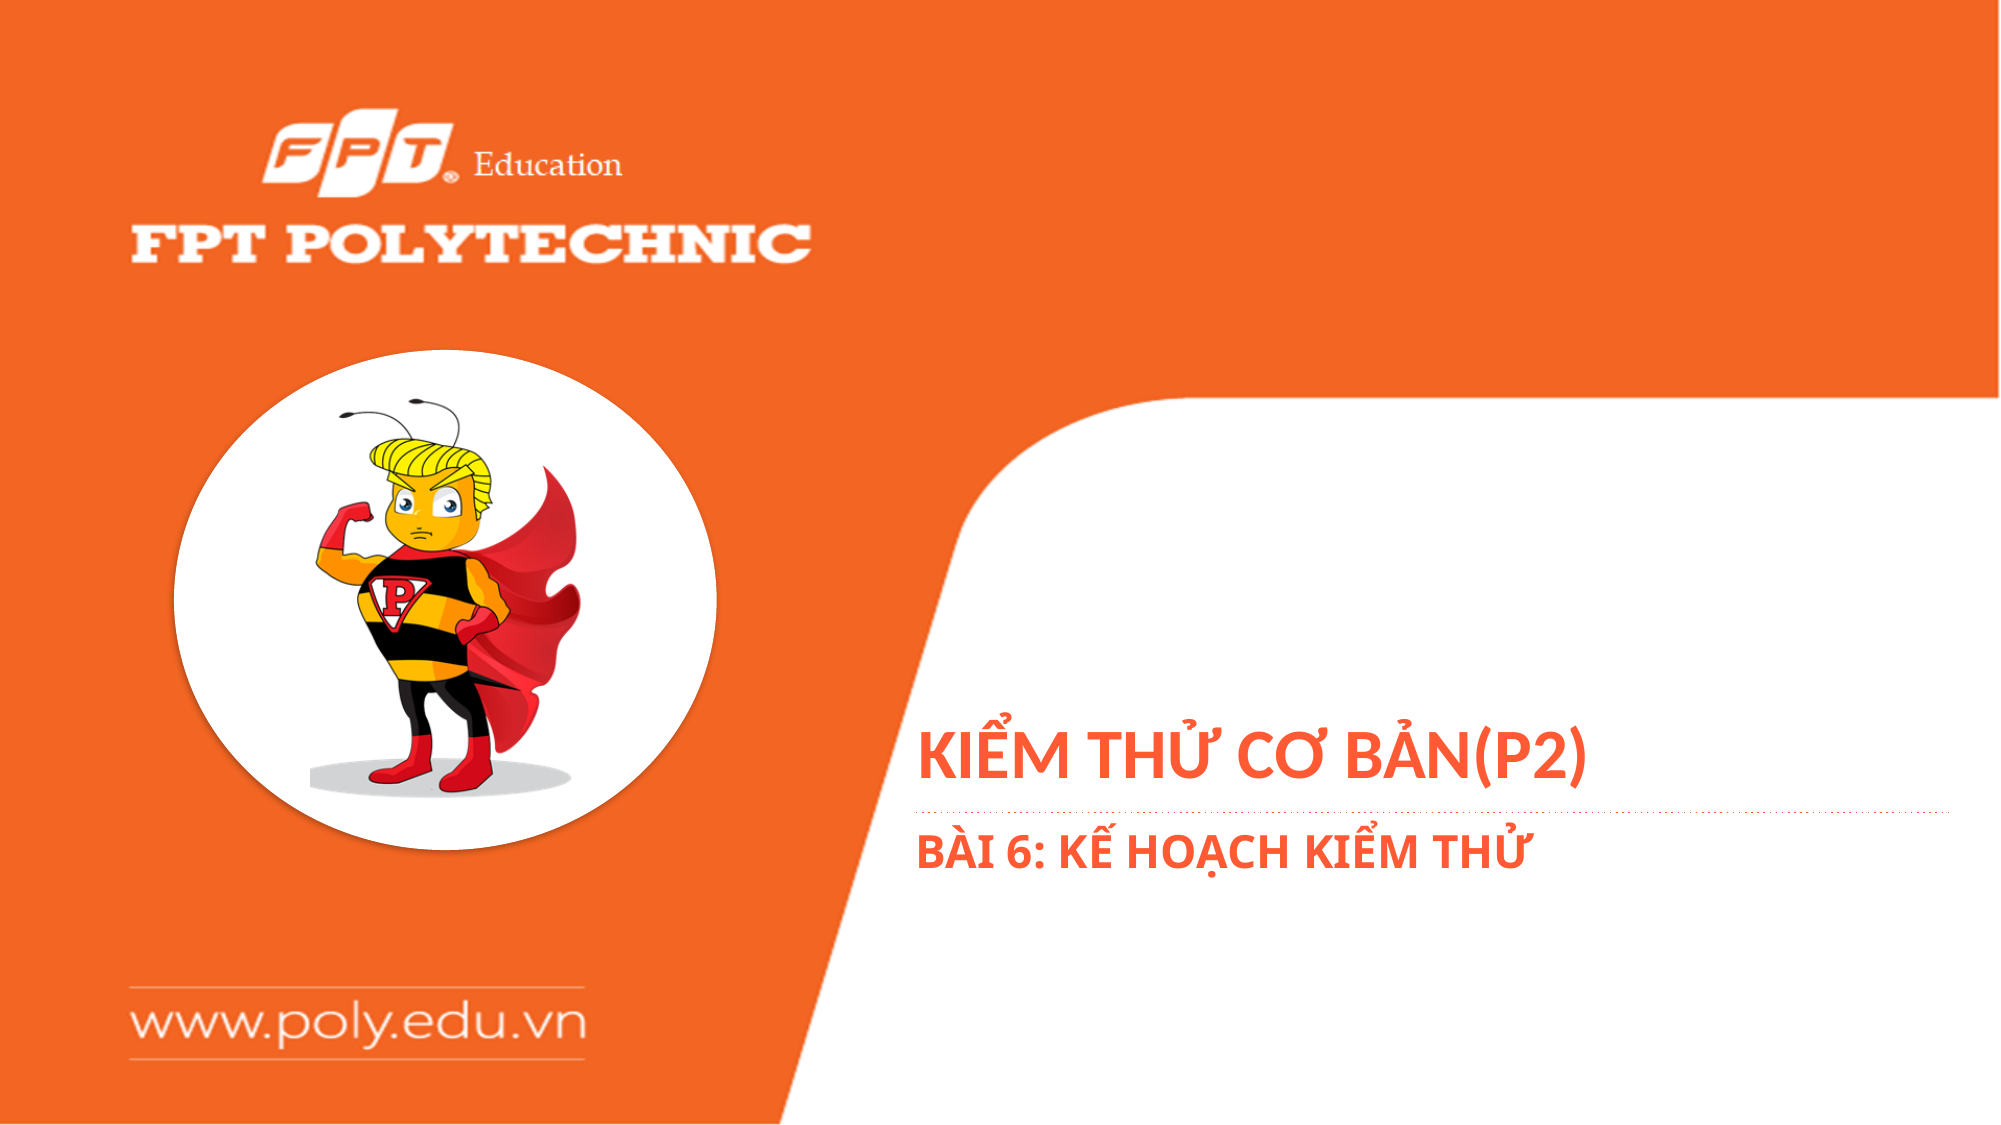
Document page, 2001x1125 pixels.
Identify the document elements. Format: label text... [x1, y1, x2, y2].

title kiểm thử cơ bản(P2) [903, 702, 1904, 819]
subtitle Bài 6: kế hoạch kiểm thử [900, 812, 2000, 975]
picture [0, 0, 2001, 1125]
